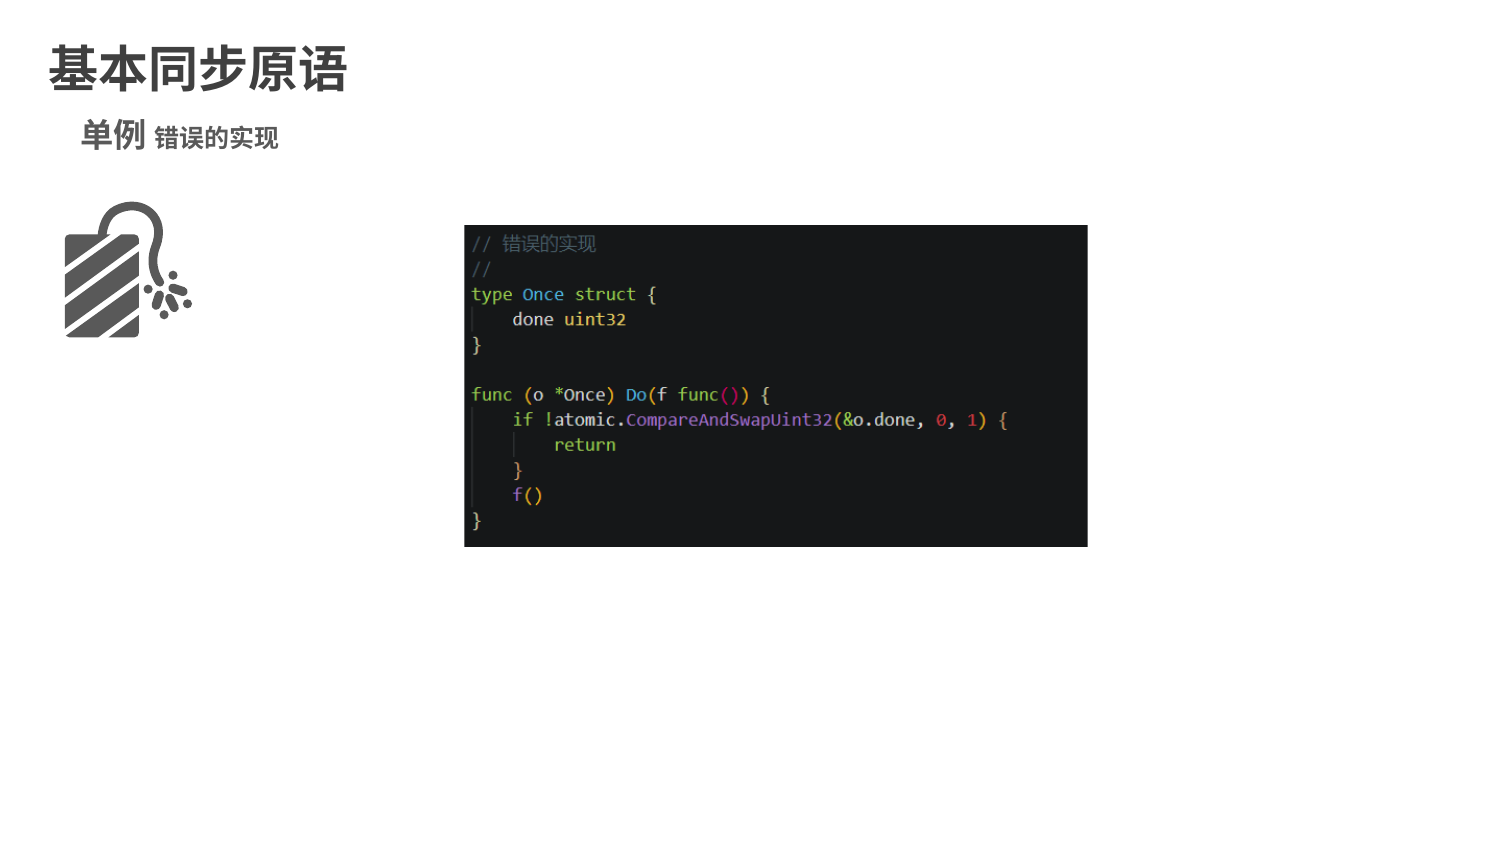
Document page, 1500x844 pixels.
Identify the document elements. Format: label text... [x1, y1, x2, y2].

text_box 单例 错误的实现 [64, 105, 1039, 162]
text_box [165, 283, 188, 313]
text_box 基本同步原语 [32, 29, 567, 106]
text_box [168, 270, 178, 280]
text_box [182, 299, 193, 309]
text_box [464, 225, 1088, 547]
text_box [159, 310, 169, 320]
text_box [64, 251, 139, 329]
text_box [143, 284, 153, 294]
text_box [151, 290, 164, 310]
text_box [64, 201, 165, 287]
text_box [64, 234, 139, 298]
text_box [65, 283, 139, 338]
